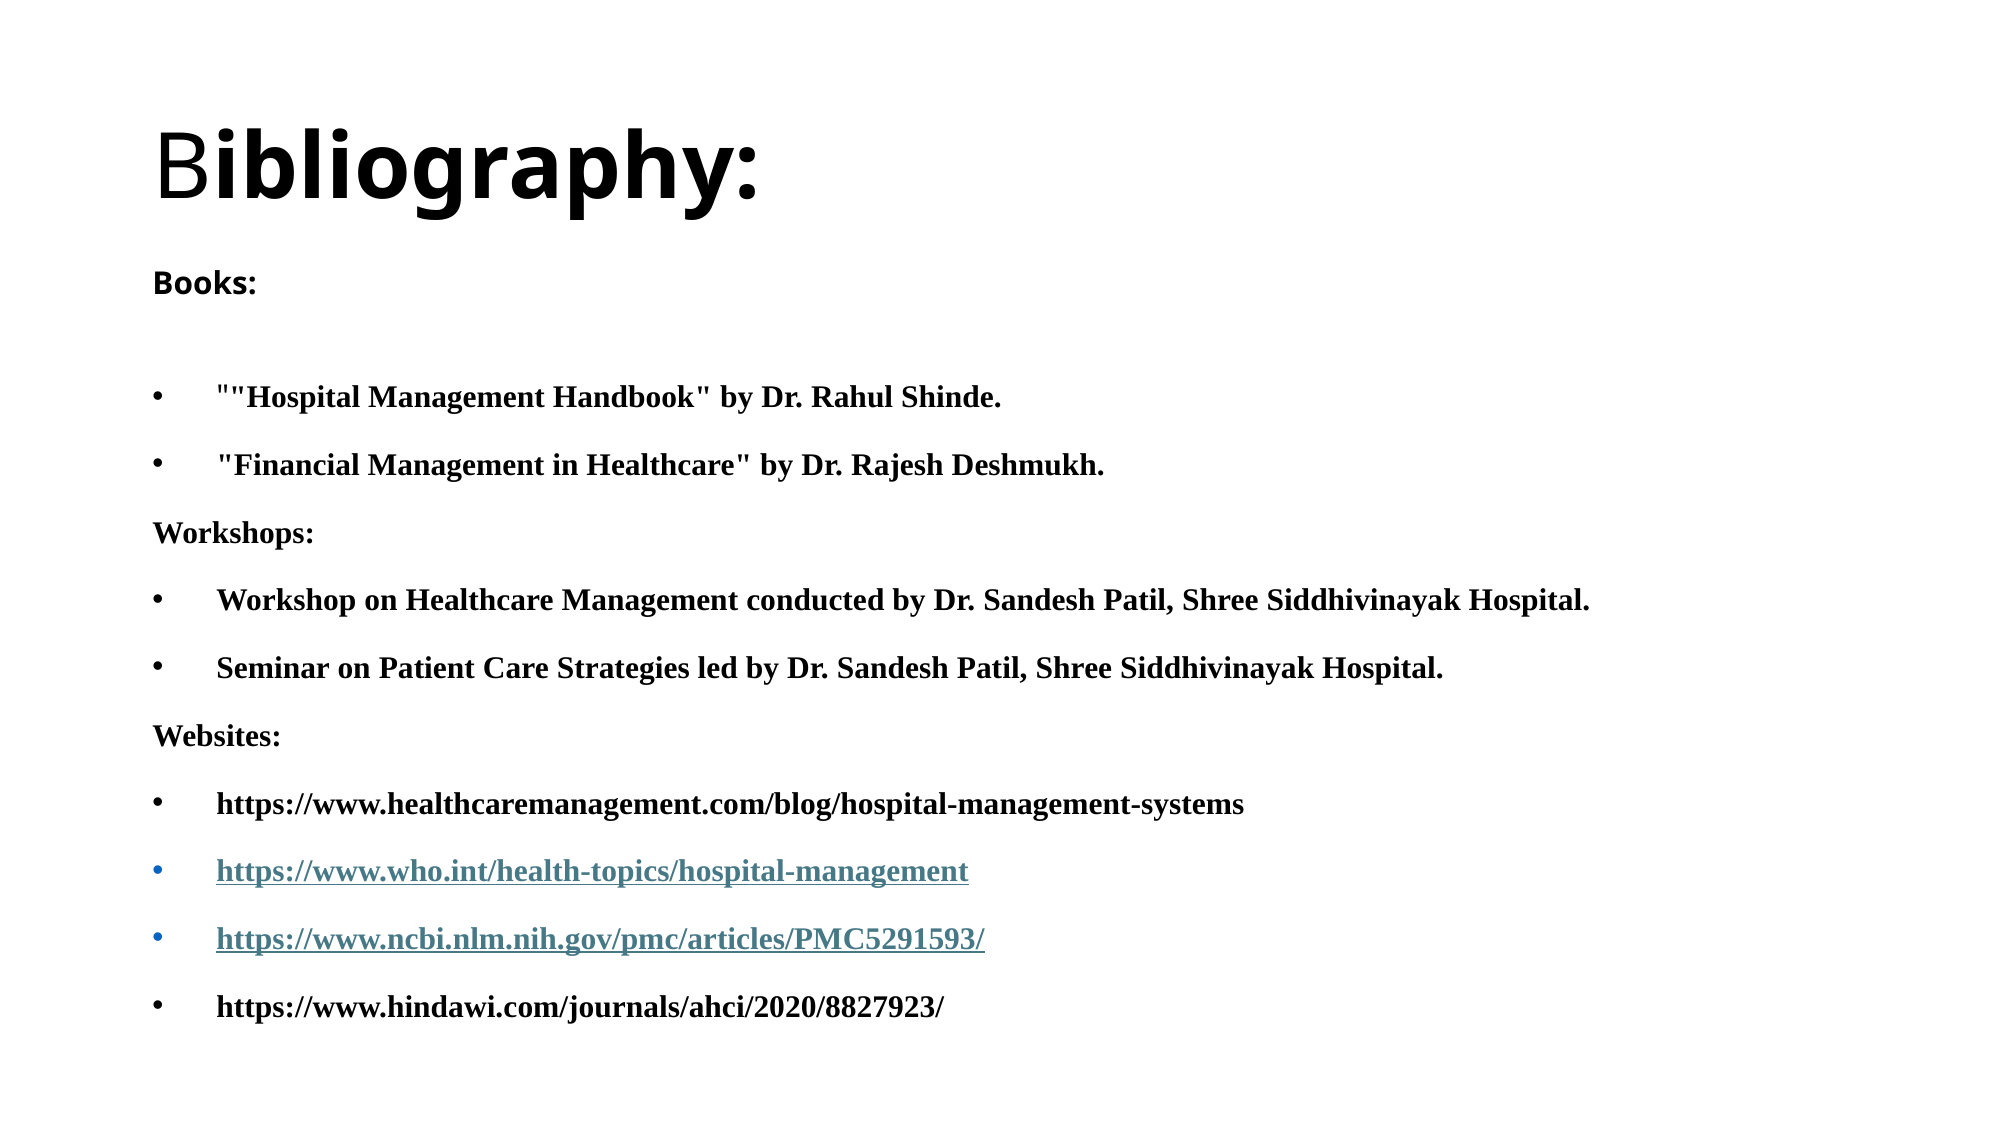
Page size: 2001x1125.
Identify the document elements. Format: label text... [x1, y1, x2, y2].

list Books: ""Hospital Management Handbook" by Dr. Rahul Shinde. "Financial Management in Healthcare" by Dr. Rajesh Deshmukh. Workshops: Workshop on Healthcare Management conducted by Dr. Sandesh Patil, Shree Siddhivinayak Hospital. Seminar on Patient Care Strategies led by Dr. Sandesh Patil, Shree Siddhivinayak Hospital. Websites: https://www.healthcaremanagement.com/blog/hospital-management-systems https://www.who.int/health-topics/hospital-management https://www.ncbi.nlm.nih.gov/pmc/articles/PMC5291593/ https://www.hindawi.com/journals/ahci/2020/8827923/ [137, 259, 1828, 1039]
title Bibliography: [137, 59, 1863, 278]
